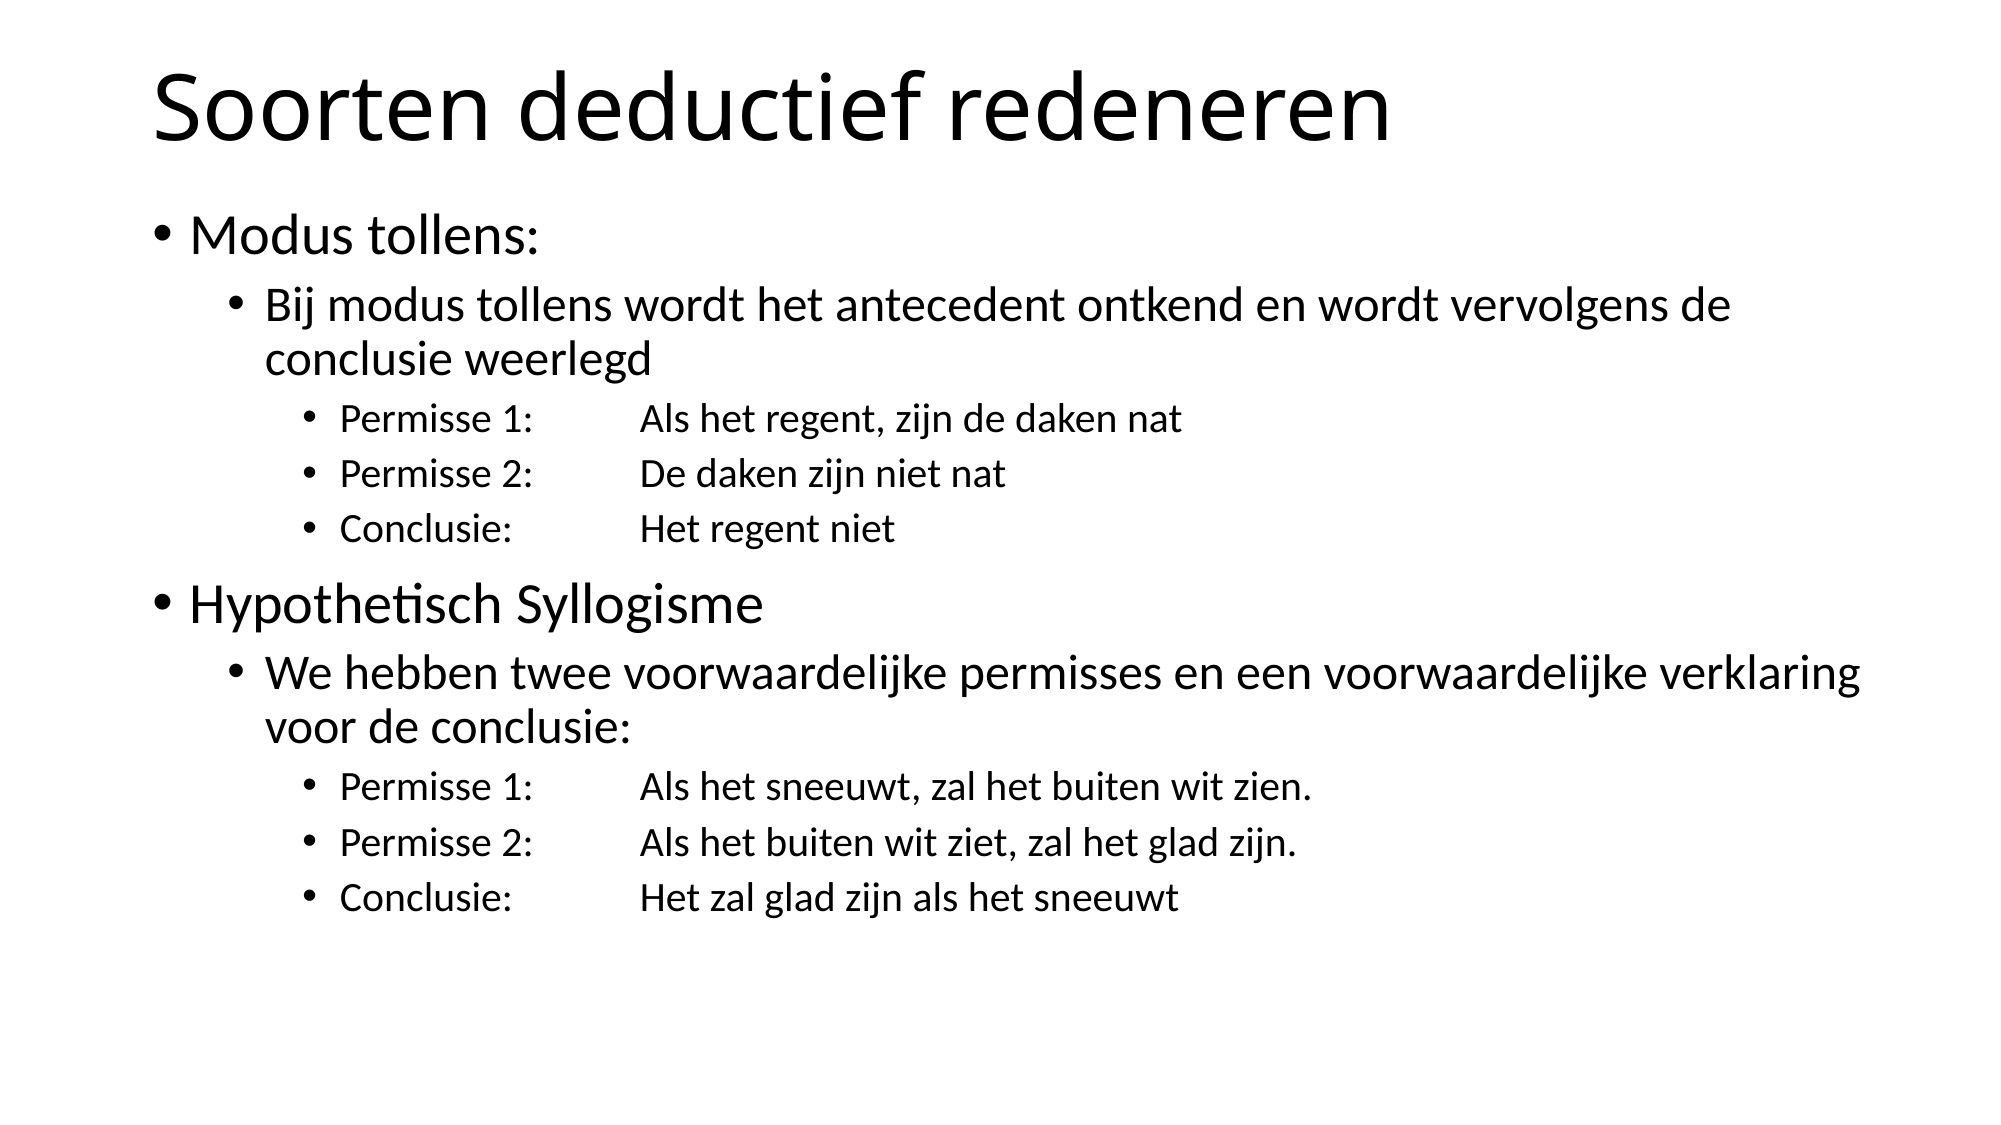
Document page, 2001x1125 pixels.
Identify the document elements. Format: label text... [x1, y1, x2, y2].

title Soorten deductief redeneren [137, 45, 1863, 176]
list Modus tollens: Bij modus tollens wordt het antecedent ontkend en wordt vervolgens de conclusie weerlegd Permisse 1: Als het regent, zijn de daken nat Permisse 2: De daken zijn niet nat Conclusie: Het regent niet Hypothetisch Syllogisme We hebben twee voorwaardelijke permisses en een voorwaardelijke verklaring voor de conclusie: Permisse 1: Als het sneeuwt, zal het buiten wit zien. Permisse 2: Als het buiten wit ziet, zal het glad zijn. Conclusie: Het zal glad zijn als het sneeuwt [137, 197, 1921, 1069]
